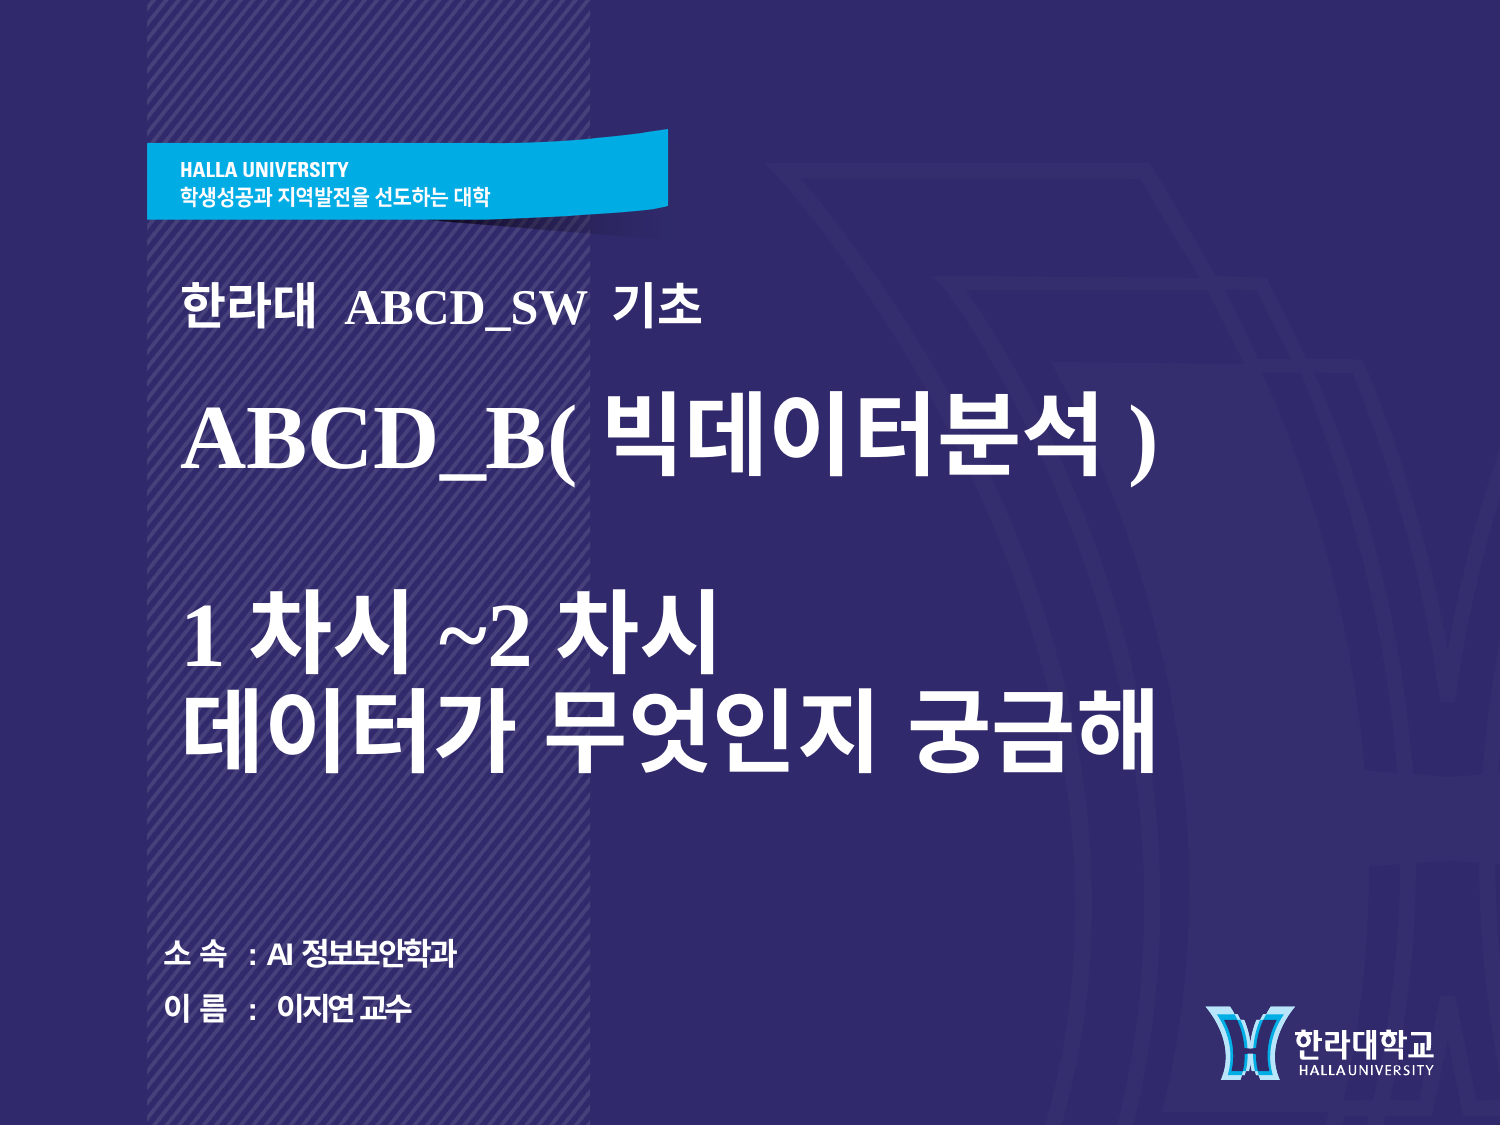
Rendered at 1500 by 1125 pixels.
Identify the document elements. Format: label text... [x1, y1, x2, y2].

text_box 이 름 : 이지연 교수 [148, 981, 766, 1034]
text_box 한라대 ABCD_SW 기초 ABCD_B(빅데이터분석) 1차시~2차시 데이터가 무엇인지 궁금해 [165, 274, 1279, 516]
text_box 소 속 : AI정보보안학과 [148, 926, 766, 979]
picture [0, 0, 1500, 1125]
